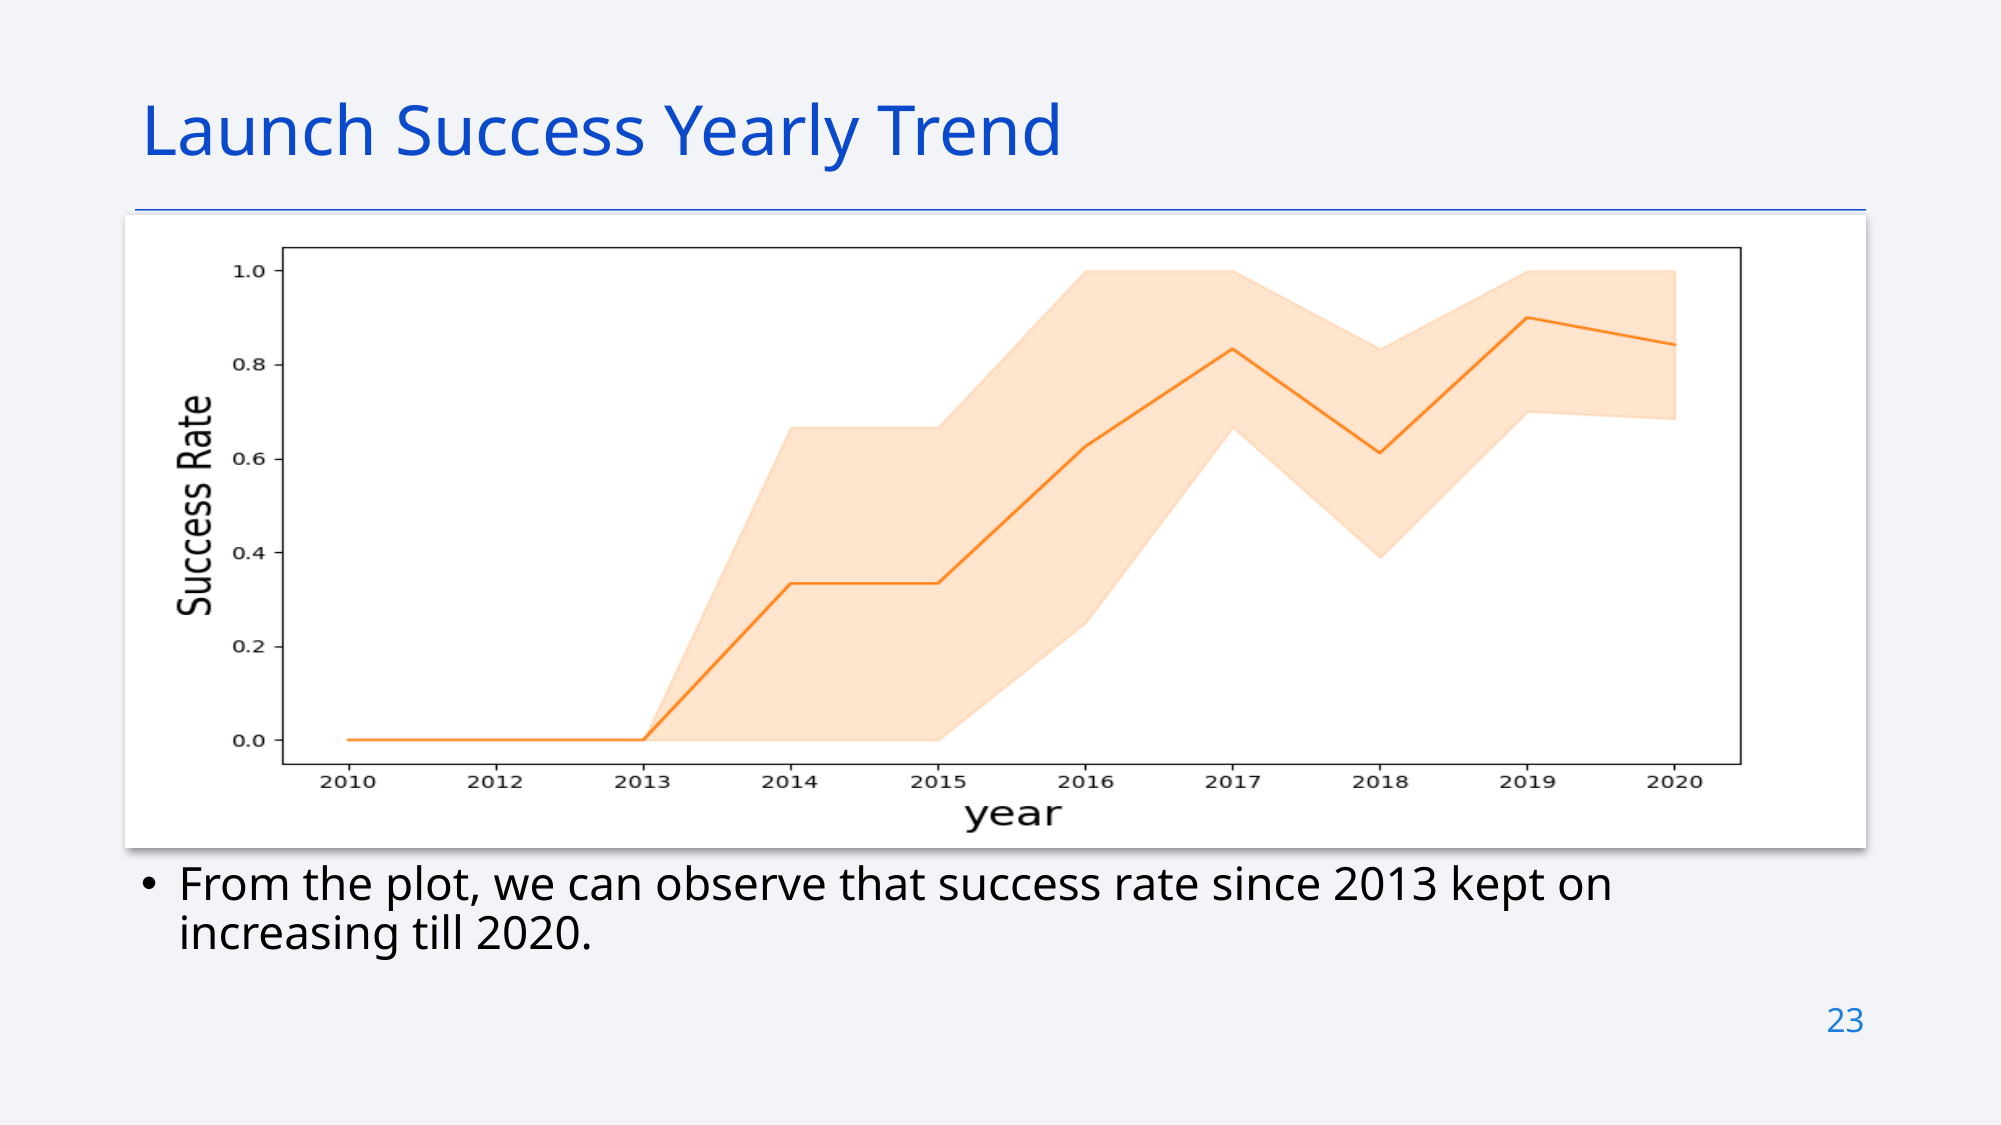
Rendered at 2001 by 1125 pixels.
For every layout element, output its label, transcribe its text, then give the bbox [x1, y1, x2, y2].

picture [0, 0, 2001, 1125]
text_box Launch Success Yearly Trend [126, 88, 1852, 179]
list From the plot, we can observe that success rate since 2013 kept on increasing till 2020. [126, 857, 1852, 989]
slide_number 23 [1429, 988, 1880, 1055]
